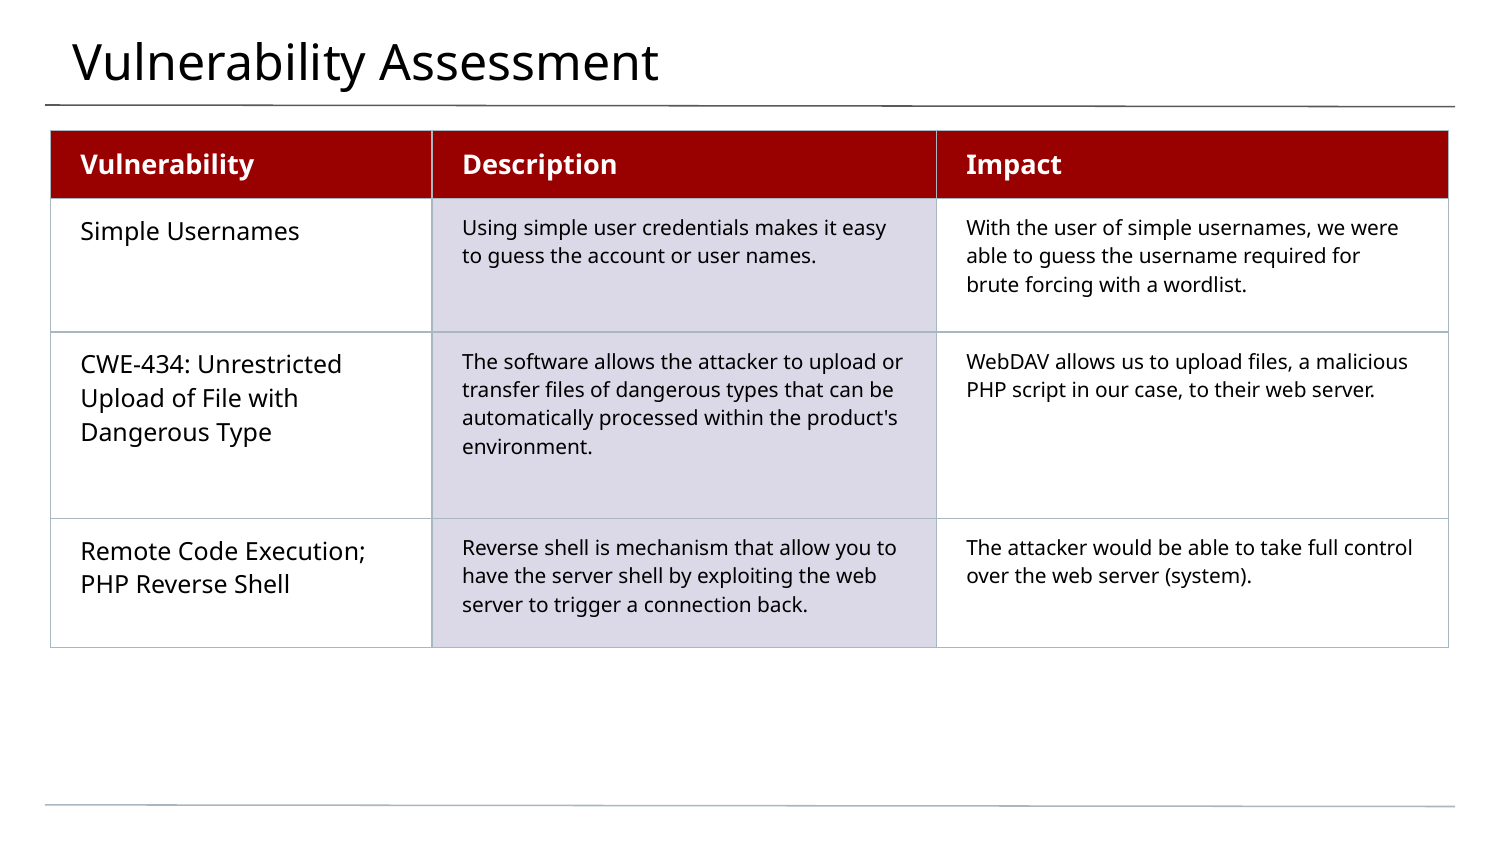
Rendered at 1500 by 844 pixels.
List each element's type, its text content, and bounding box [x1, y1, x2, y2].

table_cell The software allows the attacker to upload or transfer files of dangerous types that can be automatically processed within the product's environment. [433, 333, 936, 518]
table_cell Simple Usernames [51, 199, 431, 331]
table_cell WebDAV allows us to upload files, a malicious PHP script in our case, to their web server. [937, 333, 1448, 518]
table_header Impact [937, 131, 1448, 198]
table_header Vulnerability [51, 131, 431, 198]
table_cell Using simple user credentials makes it easy to guess the account or user names. [433, 199, 936, 331]
table_header Description [433, 131, 936, 198]
table_cell Reverse shell is mechanism that allow you to have the server shell by exploiting the web server to trigger a connection back. [433, 519, 936, 647]
title Vulnerability Assessment [0, 0, 1500, 88]
table_cell The attacker would be able to take full control over the web server (system). [937, 519, 1448, 647]
table_cell CWE-434: Unrestricted Upload of File with Dangerous Type [51, 333, 431, 518]
table_cell Remote Code Execution; PHP Reverse Shell [51, 519, 431, 647]
table_cell With the user of simple usernames, we were able to guess the username required for brute forcing with a wordlist. [937, 199, 1448, 331]
